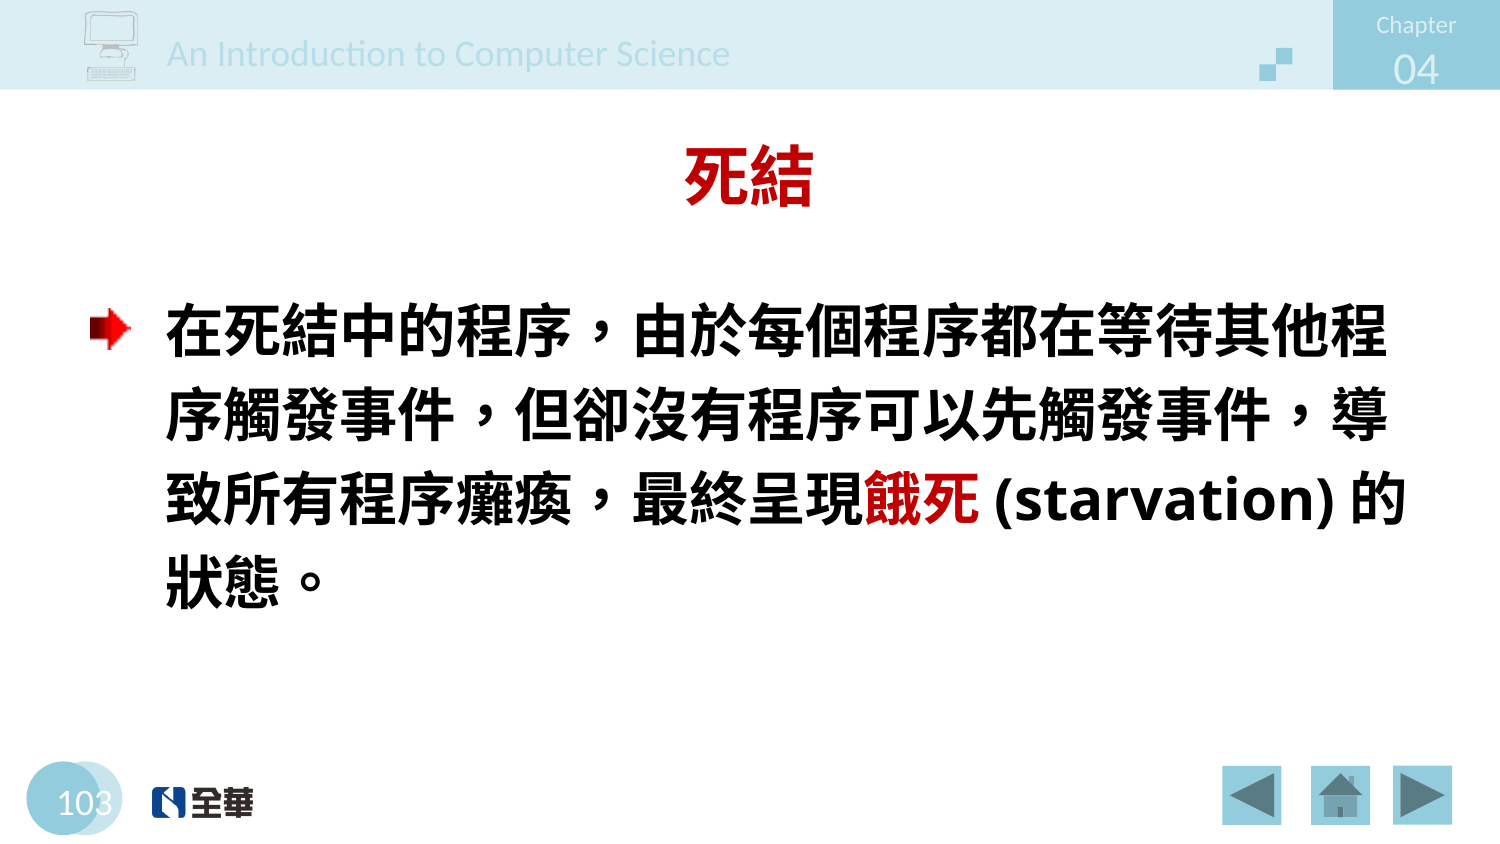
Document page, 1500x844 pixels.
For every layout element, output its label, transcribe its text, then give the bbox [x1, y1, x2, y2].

picture [90, 308, 131, 350]
picture [152, 787, 253, 818]
title 死結 [75, 104, 1425, 245]
list 在死結中的程序，由於每個程序都在等待其他程序觸發事件，但卻沒有程序可以先觸發事件，導致所有程序癱瘓，最終呈現餓死(starvation)的狀態。 [75, 272, 1425, 754]
picture [84, 11, 138, 81]
